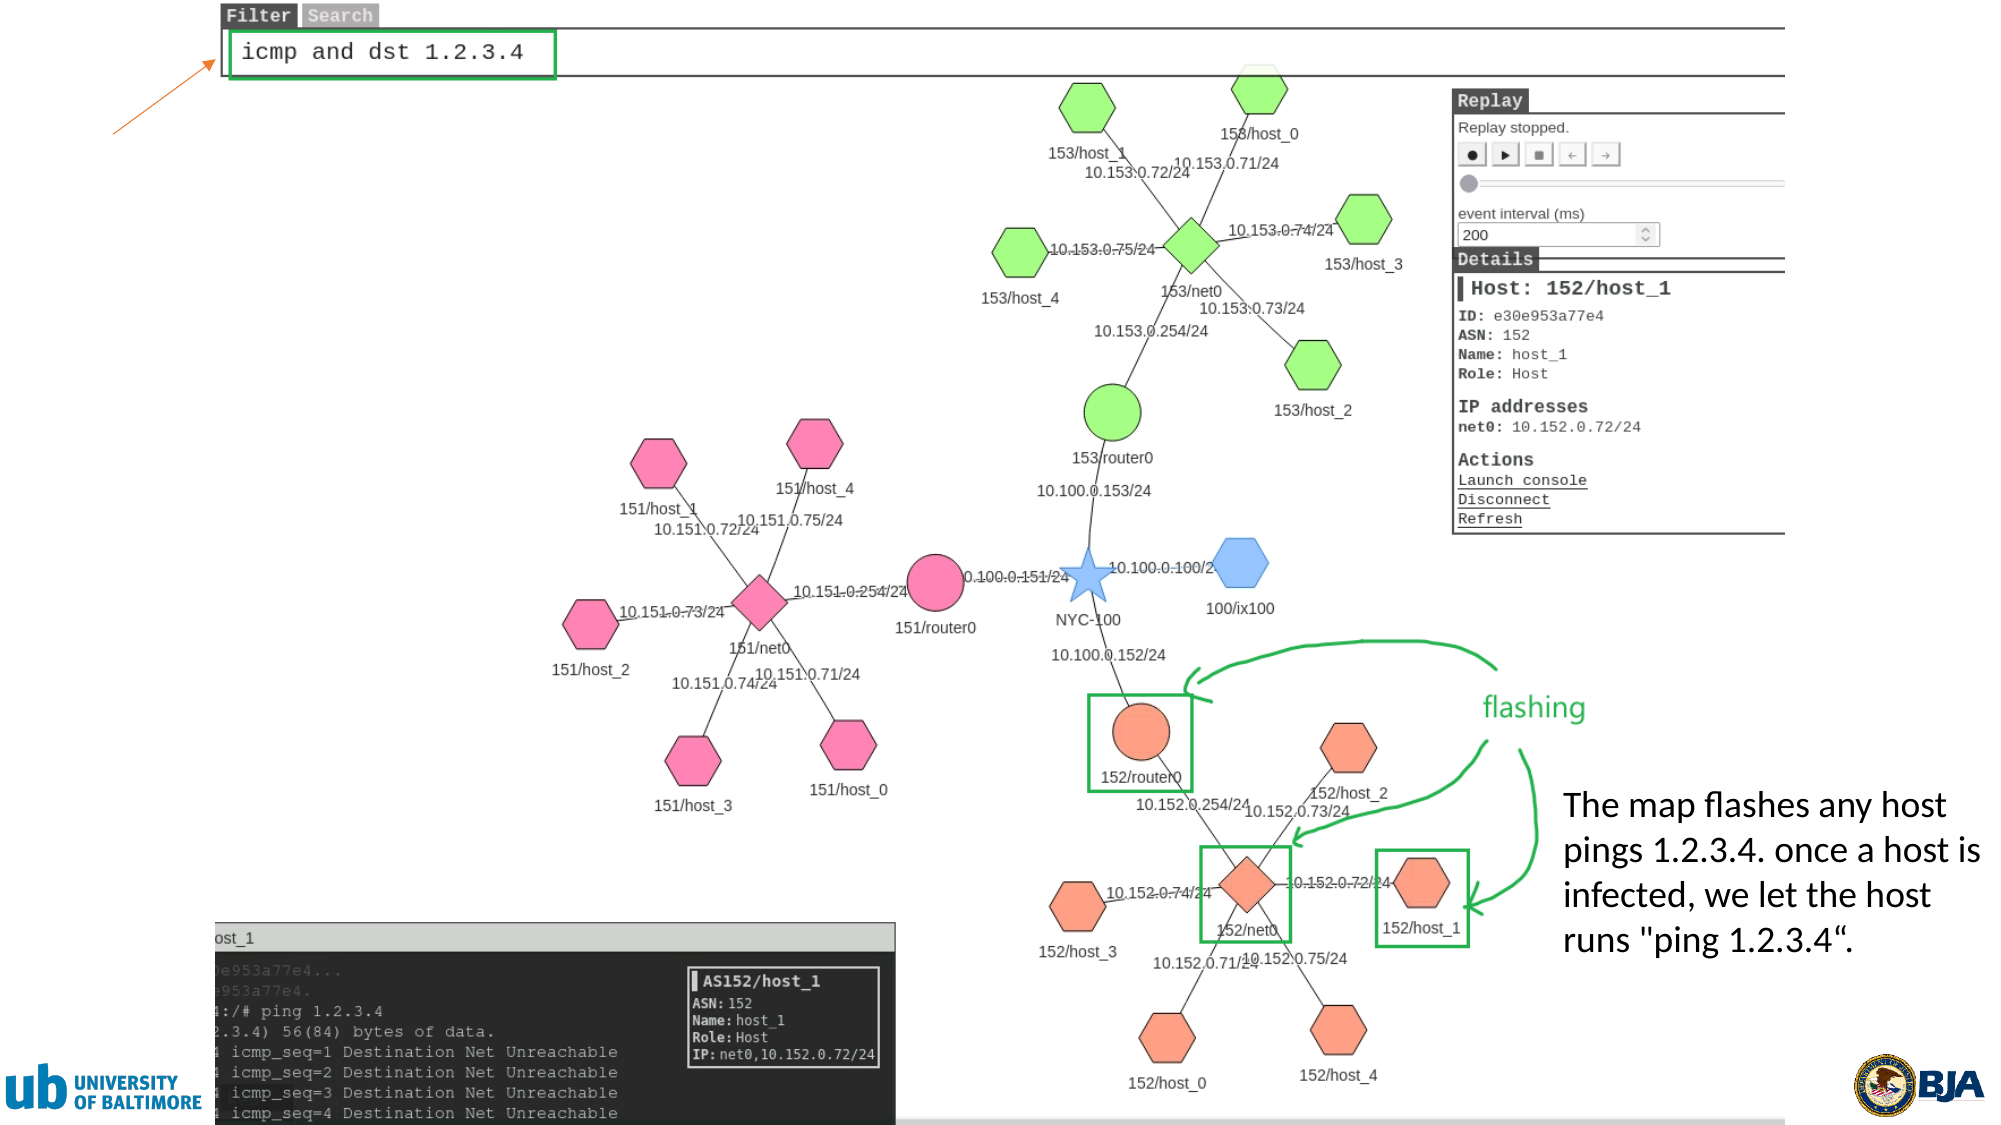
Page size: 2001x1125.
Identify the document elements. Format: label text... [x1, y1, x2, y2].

text_box The map flashes any host pings 1.2.3.4. once a host is infected, we let the host runs "ping 1.2.3.4“. [1785, 772, 2000, 968]
picture [0, 0, 1785, 1125]
picture [1854, 1054, 1986, 1117]
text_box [113, 59, 216, 135]
